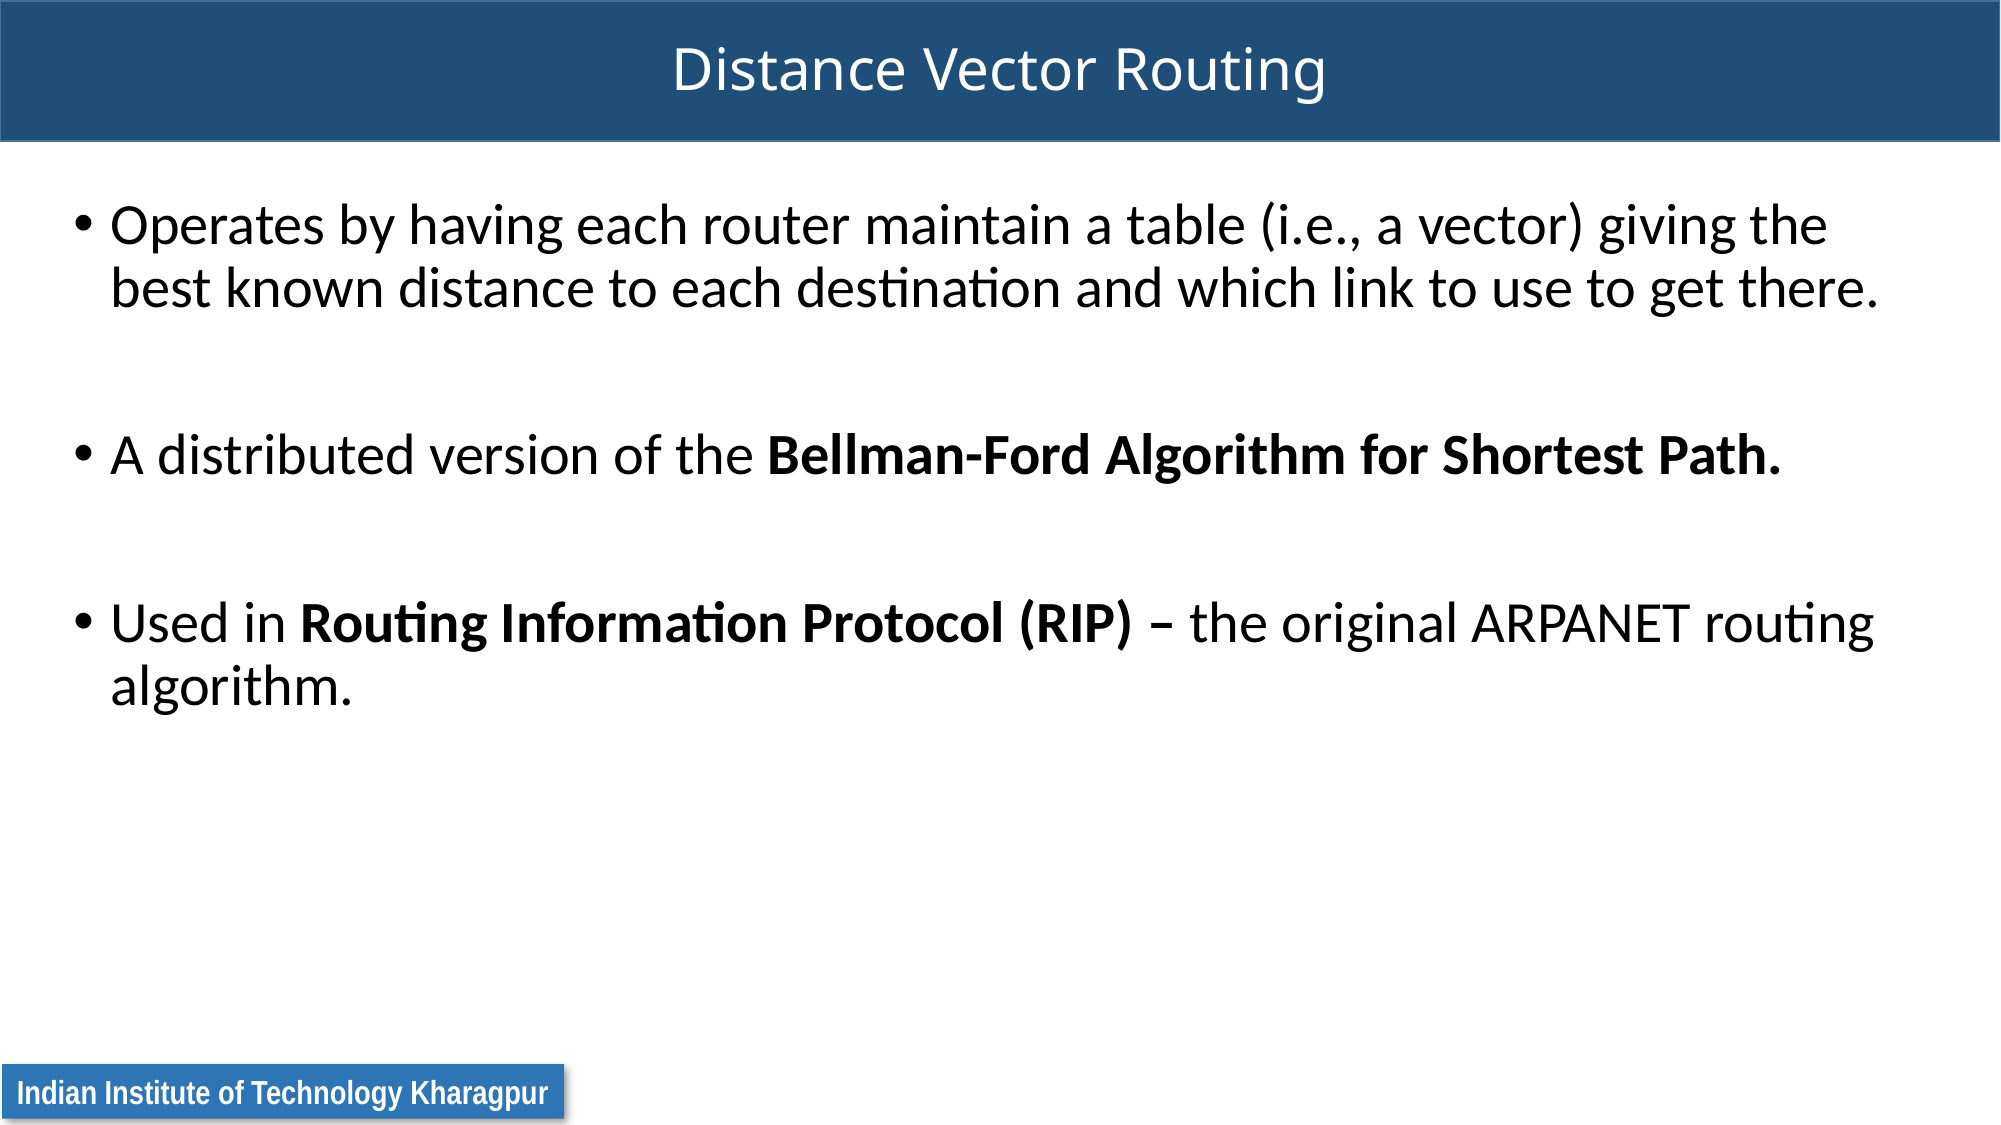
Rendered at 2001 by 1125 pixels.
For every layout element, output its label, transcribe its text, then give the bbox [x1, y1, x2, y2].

title Distance Vector Routing [0, 1, 2000, 141]
list Operates by having each router maintain a table (i.e., a vector) giving the best known distance to each destination and which link to use to get there. A distributed version of the Bellman-Ford Algorithm for Shortest Path. Used in Routing Information Protocol (RIP) – the original ARPANET routing algorithm. [58, 186, 1954, 1065]
